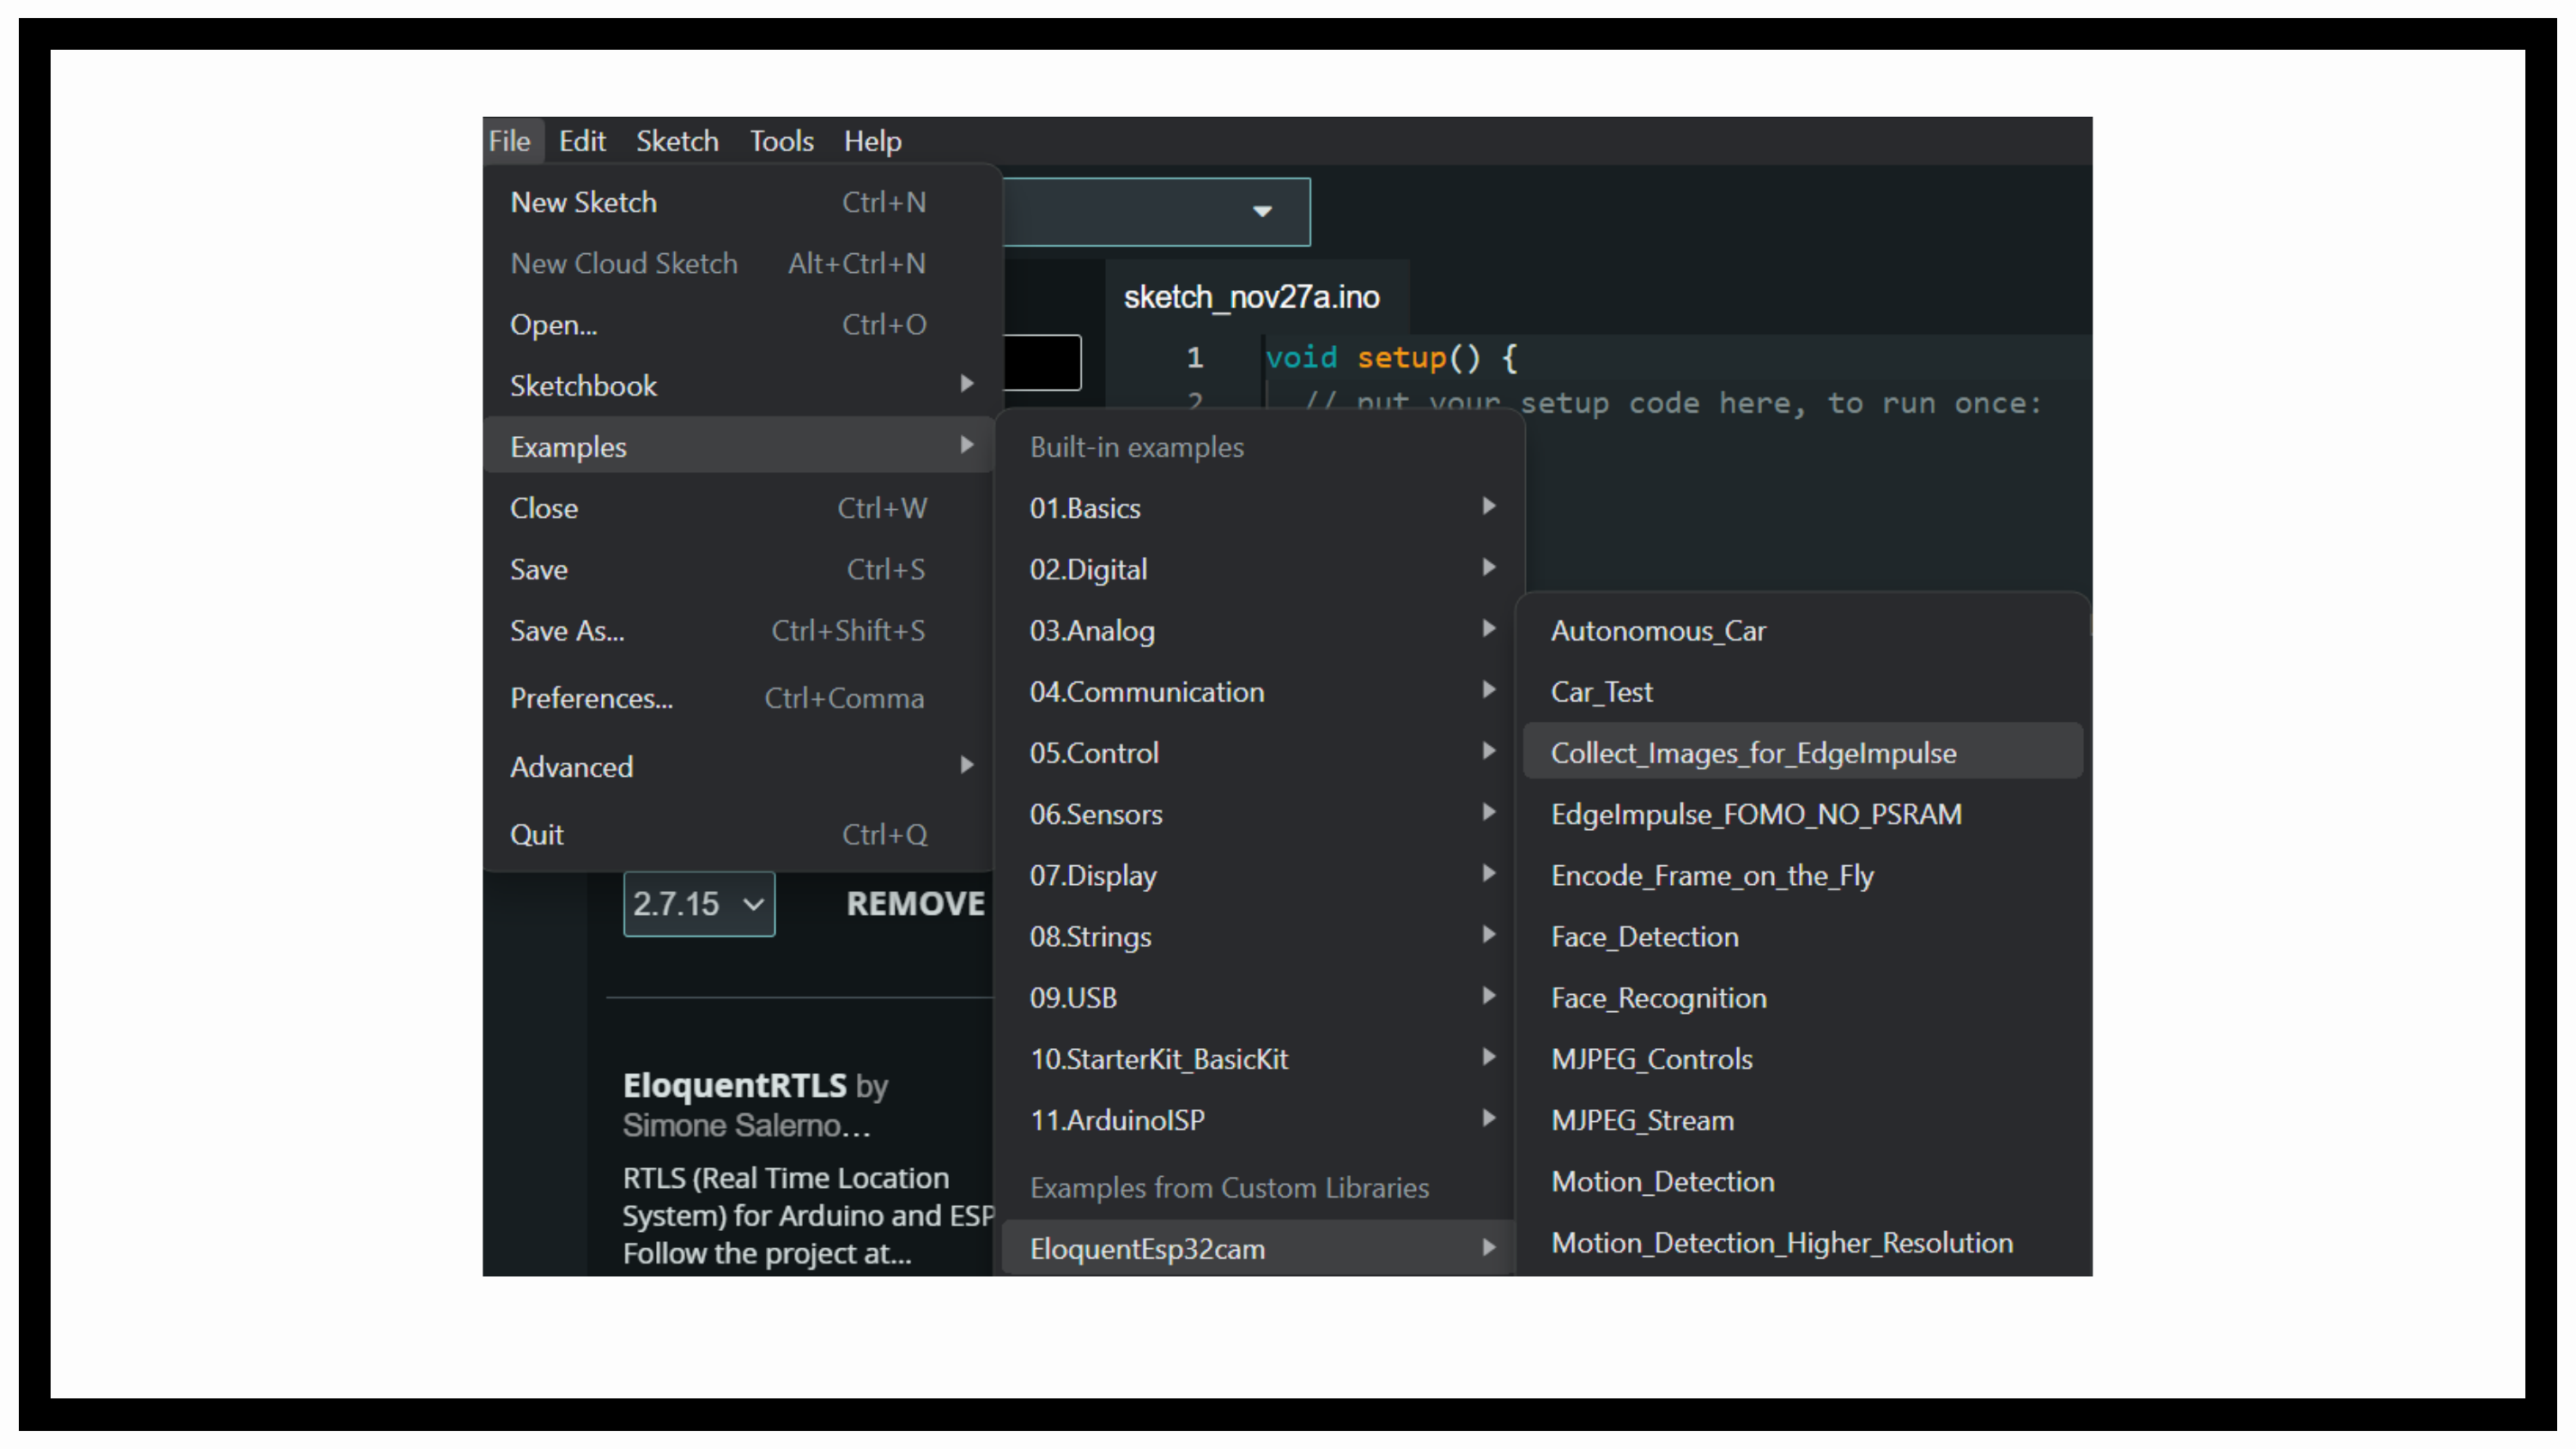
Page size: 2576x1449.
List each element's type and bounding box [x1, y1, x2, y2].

text_box [34, 33, 2542, 1415]
